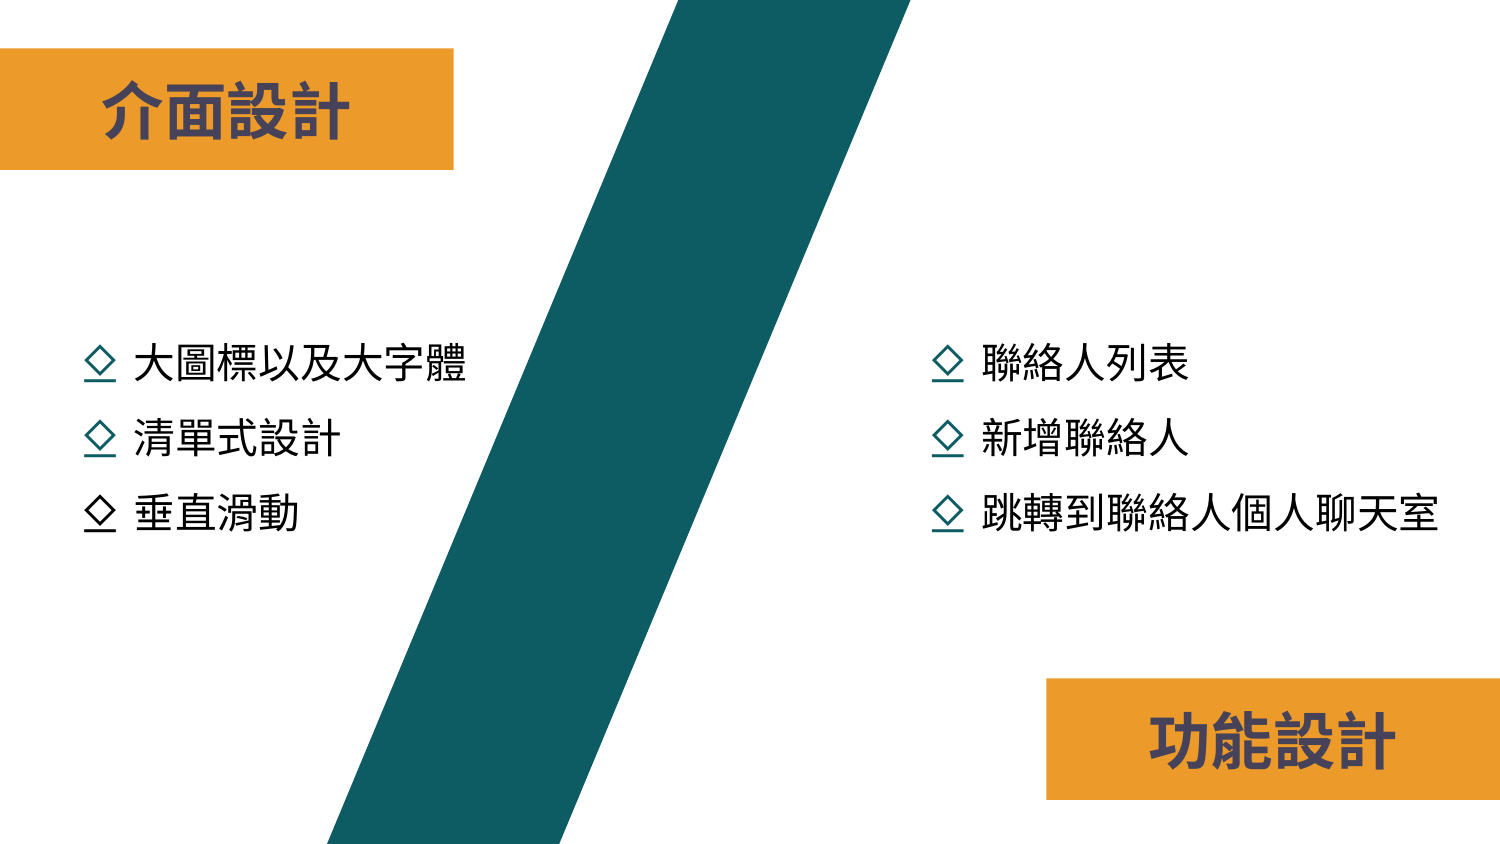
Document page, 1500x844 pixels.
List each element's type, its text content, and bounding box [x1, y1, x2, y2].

text_box 功能設計 [1046, 678, 1500, 800]
text_box [326, 0, 911, 844]
text_box 大圖標以及大字體 清單式設計 垂直滑動 [43, 297, 535, 553]
text_box 介面設計 [0, 48, 454, 170]
text_box 聯絡人列表 新增聯絡人 跳轉到聯絡人個人聊天室 [891, 297, 1463, 553]
